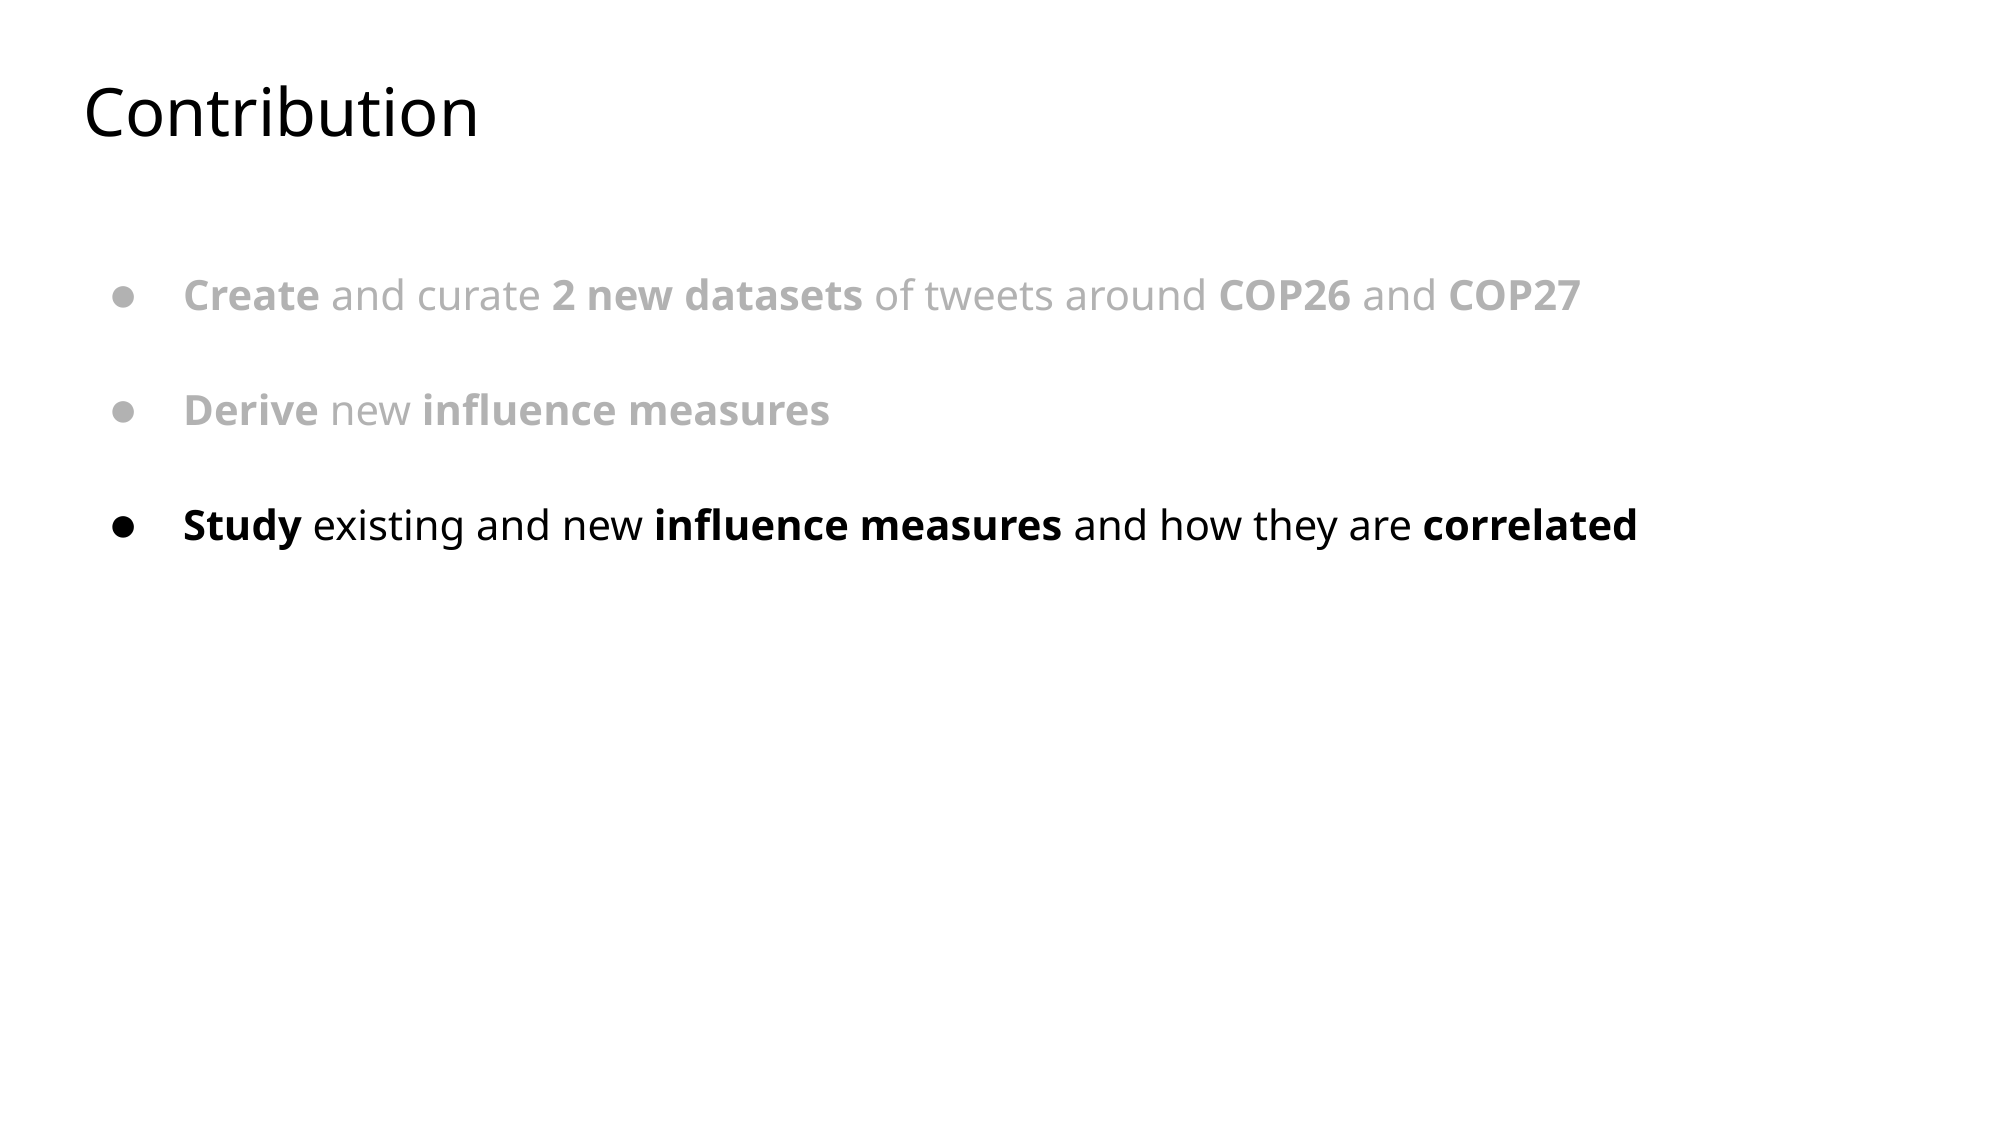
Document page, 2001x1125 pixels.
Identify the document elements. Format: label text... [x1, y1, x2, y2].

list Create and curate 2 new datasets of tweets around COP26 and COP27 Derive new influence measures Study existing and new influence measures and how they are correlated [68, 246, 1932, 994]
title Contribution [68, 54, 1932, 180]
